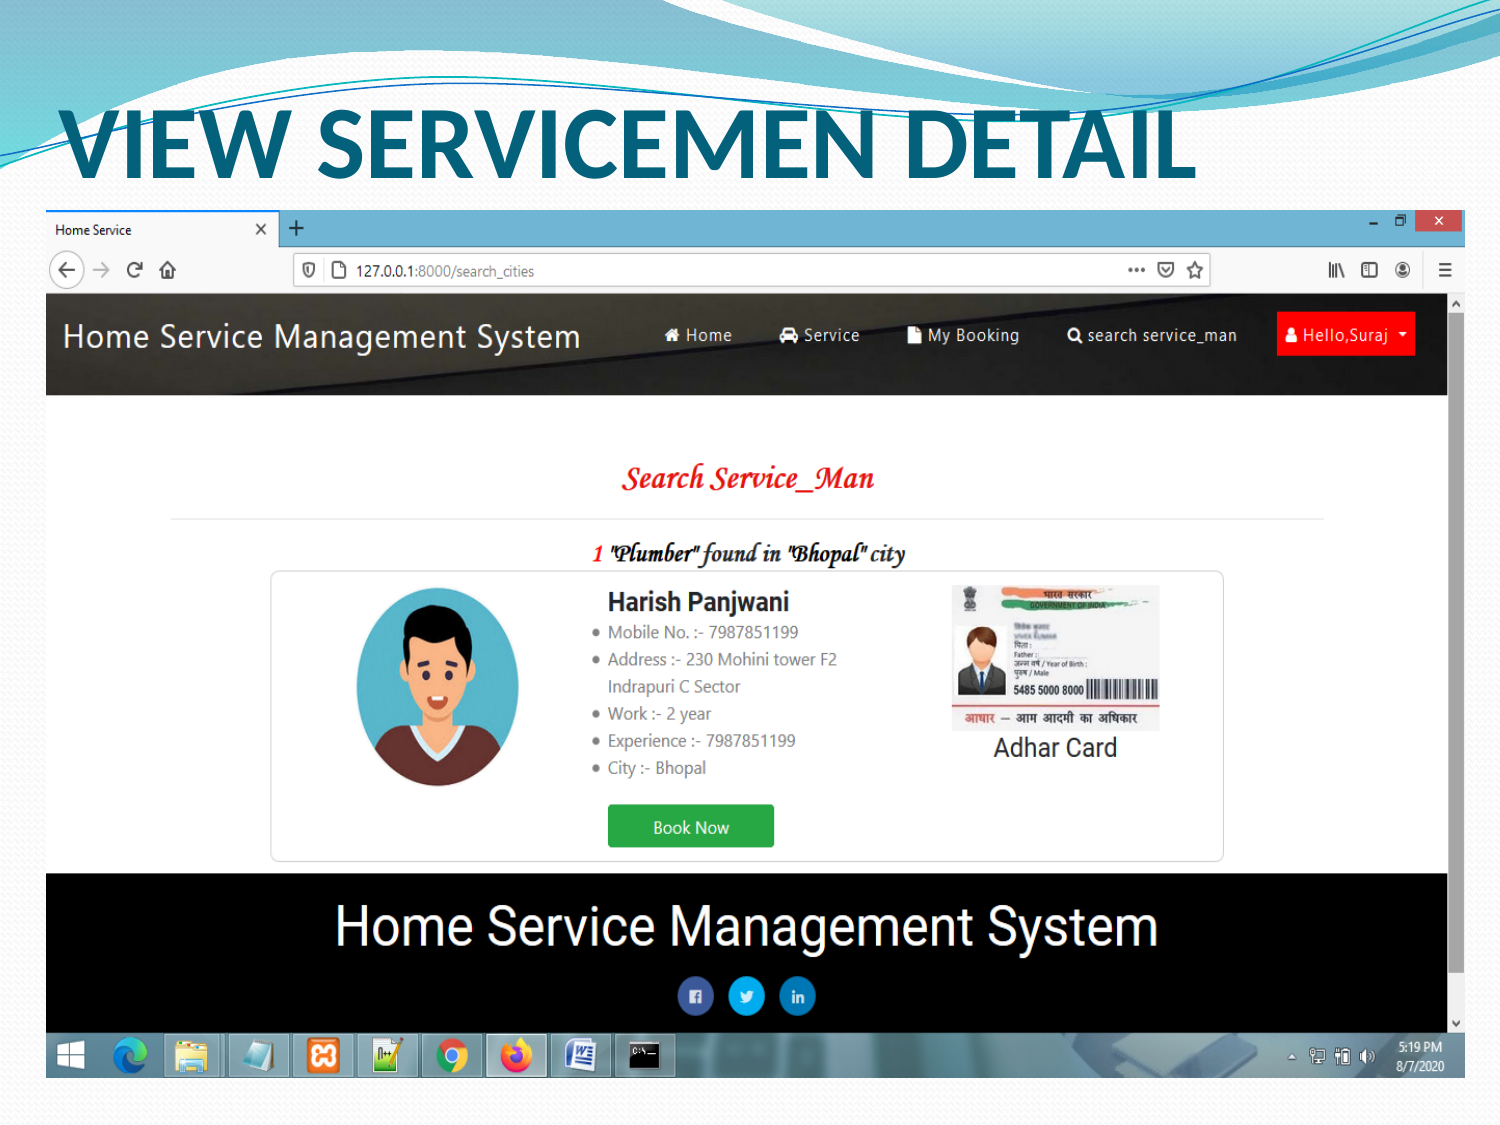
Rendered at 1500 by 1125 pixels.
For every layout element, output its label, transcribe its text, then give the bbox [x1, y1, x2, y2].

picture [46, 210, 1466, 1079]
title VIEW SERVICEMEN DETAIL [58, 70, 1426, 200]
